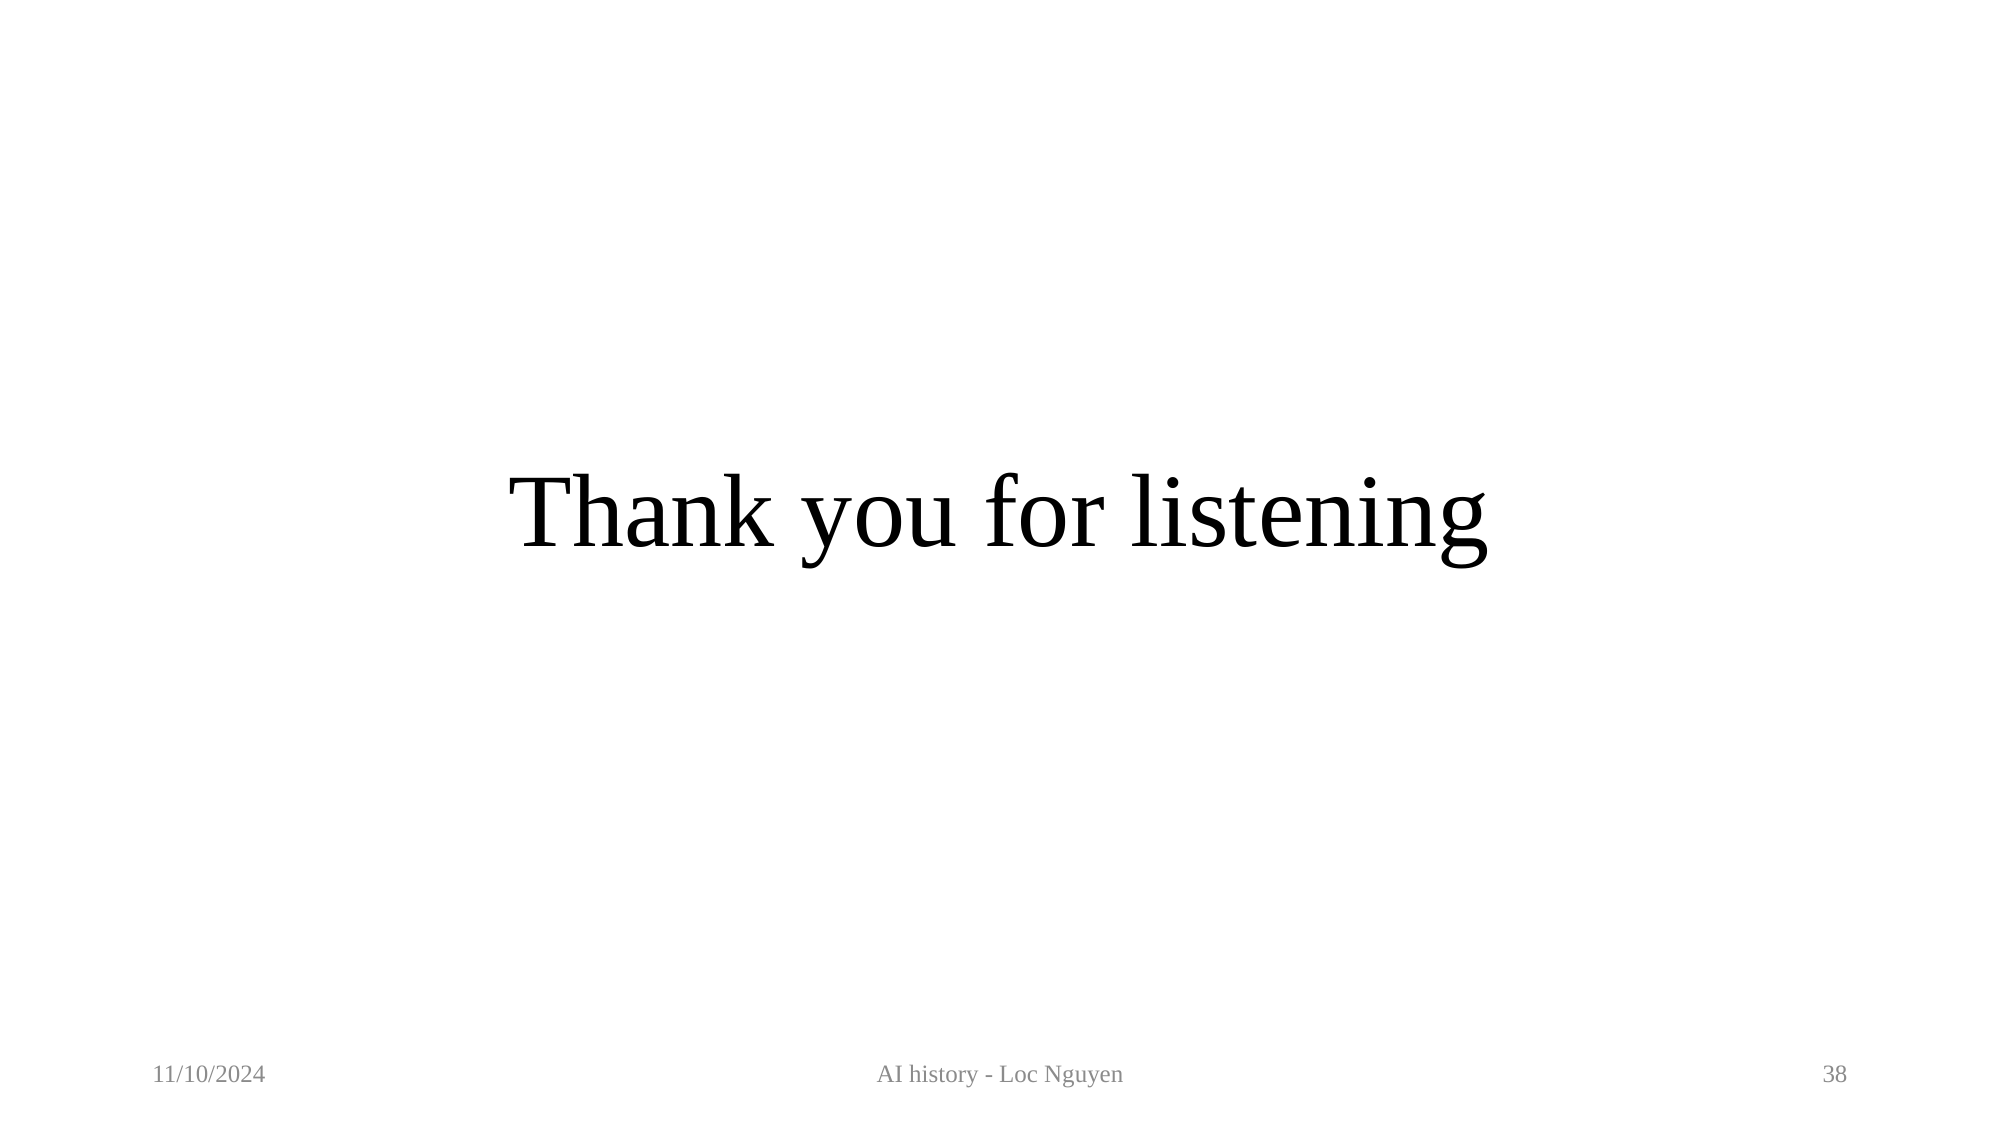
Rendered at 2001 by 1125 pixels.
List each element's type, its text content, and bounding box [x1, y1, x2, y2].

slide_number 38 [1412, 1042, 1863, 1103]
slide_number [137, 1042, 588, 1103]
title Thank you for listening [137, 450, 1863, 560]
footer AI history - Loc Nguyen [662, 1042, 1338, 1103]
